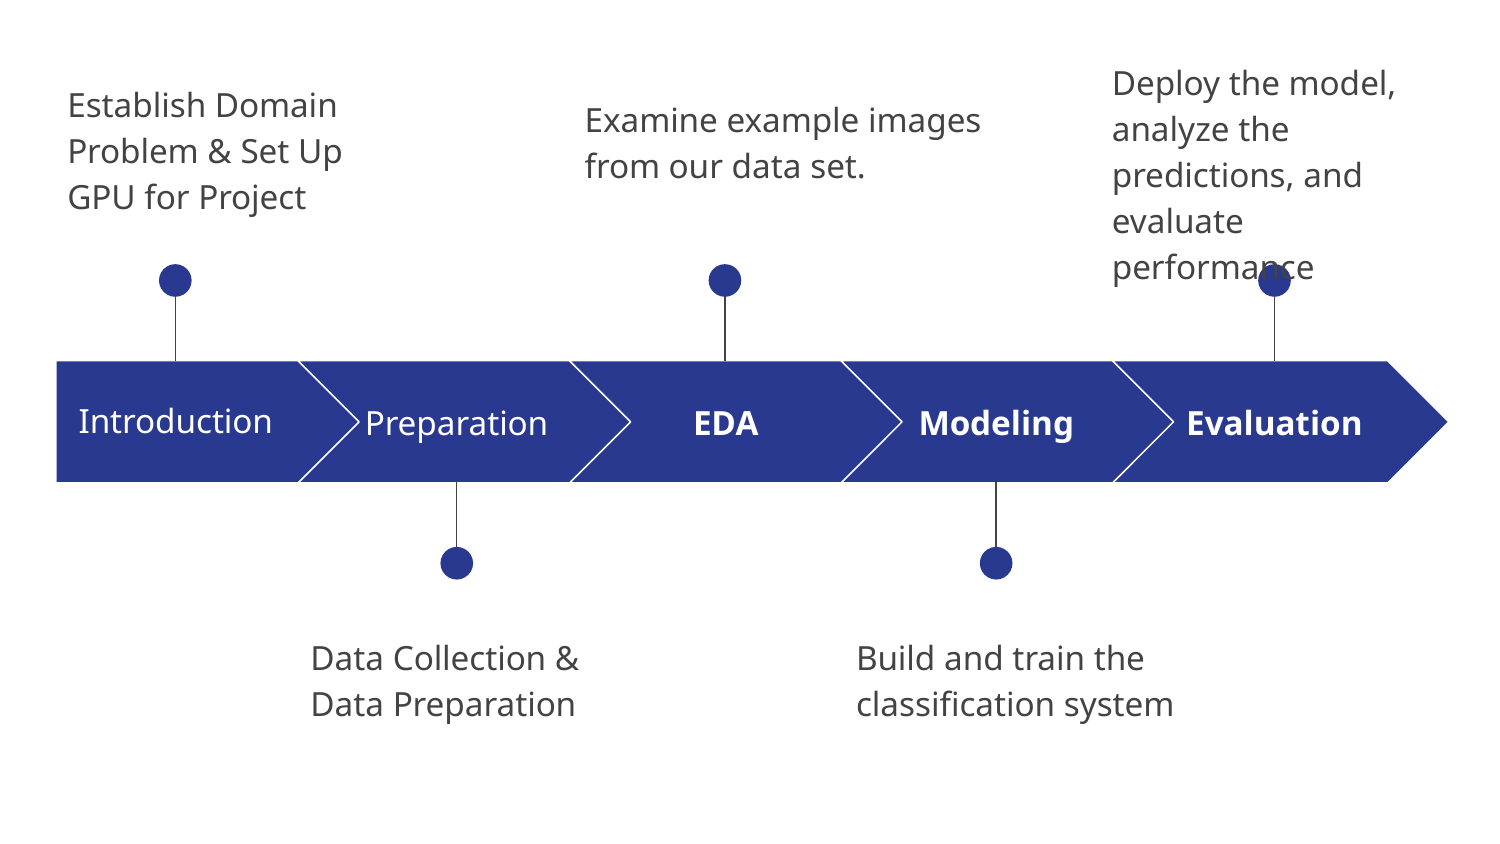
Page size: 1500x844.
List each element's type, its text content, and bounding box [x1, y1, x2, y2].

text_box [840, 360, 1166, 484]
list Data Collection & Data Preparation [295, 616, 603, 766]
list Preparation [348, 383, 565, 461]
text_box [1257, 263, 1292, 362]
list Introduction [56, 361, 296, 439]
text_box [440, 481, 474, 580]
list EDA [618, 383, 834, 461]
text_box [979, 481, 1013, 580]
list Examine example images from our data set. [569, 78, 1008, 228]
list Deploy the model, analyze the predictions, and evaluate performance [1096, 41, 1465, 243]
list Evaluation [1166, 383, 1383, 461]
text_box [1112, 360, 1449, 484]
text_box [158, 263, 192, 362]
text_box [55, 360, 348, 484]
text_box [569, 360, 888, 484]
list Establish Domain Problem & Set Up GPU for Project [52, 63, 421, 212]
list Modeling [888, 383, 1105, 461]
list Build and train the classification system [841, 616, 1209, 766]
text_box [708, 263, 742, 362]
text_box [297, 360, 618, 484]
